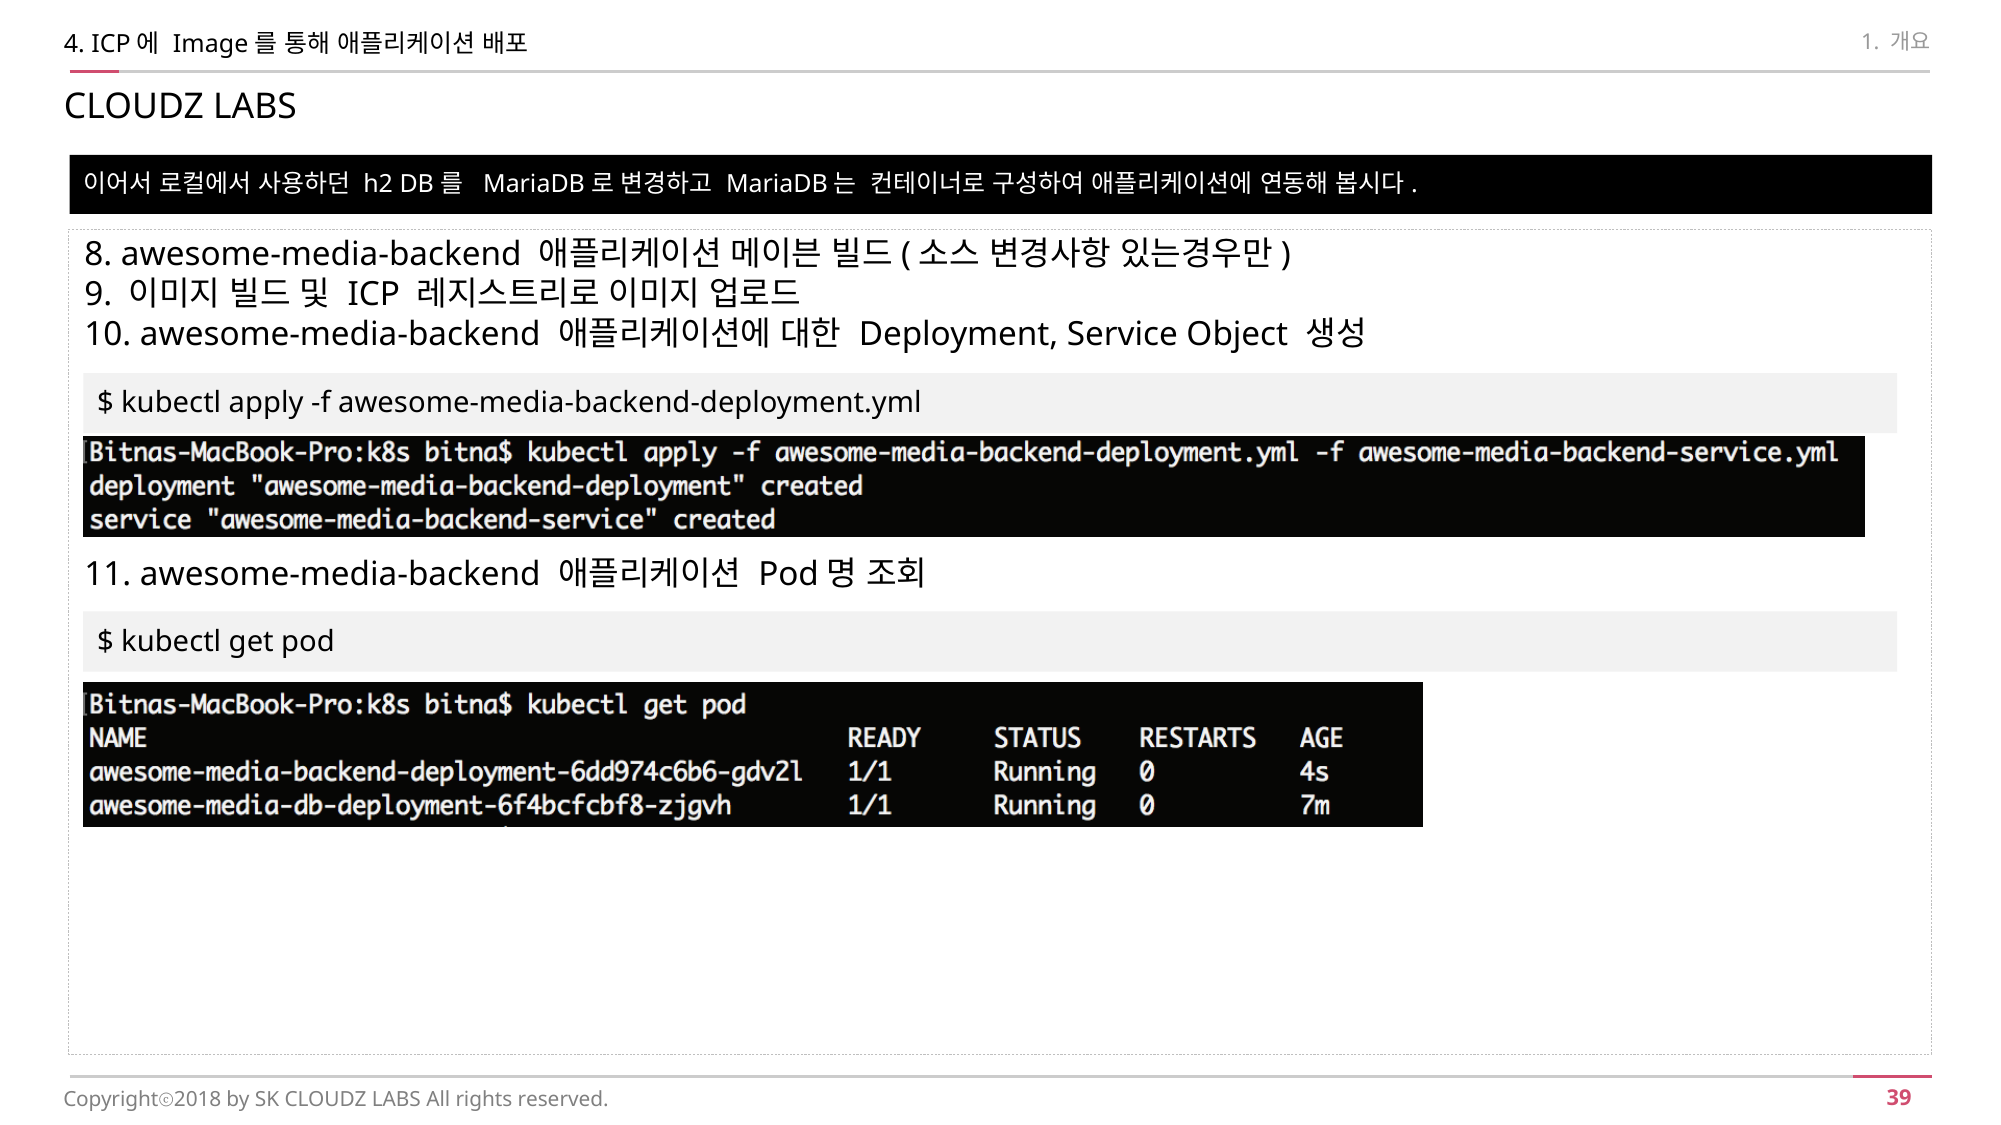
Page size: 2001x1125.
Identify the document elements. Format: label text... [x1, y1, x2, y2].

picture [83, 682, 1423, 827]
text_box $ kubectl get pod [83, 611, 1898, 672]
text_box Copyrightⓒ2018 by SK CLOUDZ LABS All rights reserved. [48, 1072, 1102, 1124]
list 4. ICP에 Image를 통해 애플리케이션 배포 [50, 30, 1153, 78]
list 이어서 로컬에서 사용하던 h2 DB를 MariaDB로 변경하고 MariaDB는 컨테이너로 구성하여 애플리케이션에 연동해 봅시다. [69, 154, 1933, 214]
picture [83, 436, 1865, 537]
text_box 8. awesome-media-backend 애플리케이션 메이븐 빌드(소스 변경사항 있는경우만) 9. 이미지 빌드 및 ICP 레지스트리로 이미지 업로드 10. awesome-media-backend 애플리케이션에 대한 Deployment, Service Object 생성 11. awesome-media-backend 애플리케이션 Pod명 조회 [69, 225, 1972, 839]
list $ kubectl apply -f awesome-media-backend-deployment.yml [83, 373, 1898, 434]
list 1. 개요 [1159, 30, 1931, 79]
list CLOUDZ LABS [50, 79, 1931, 144]
